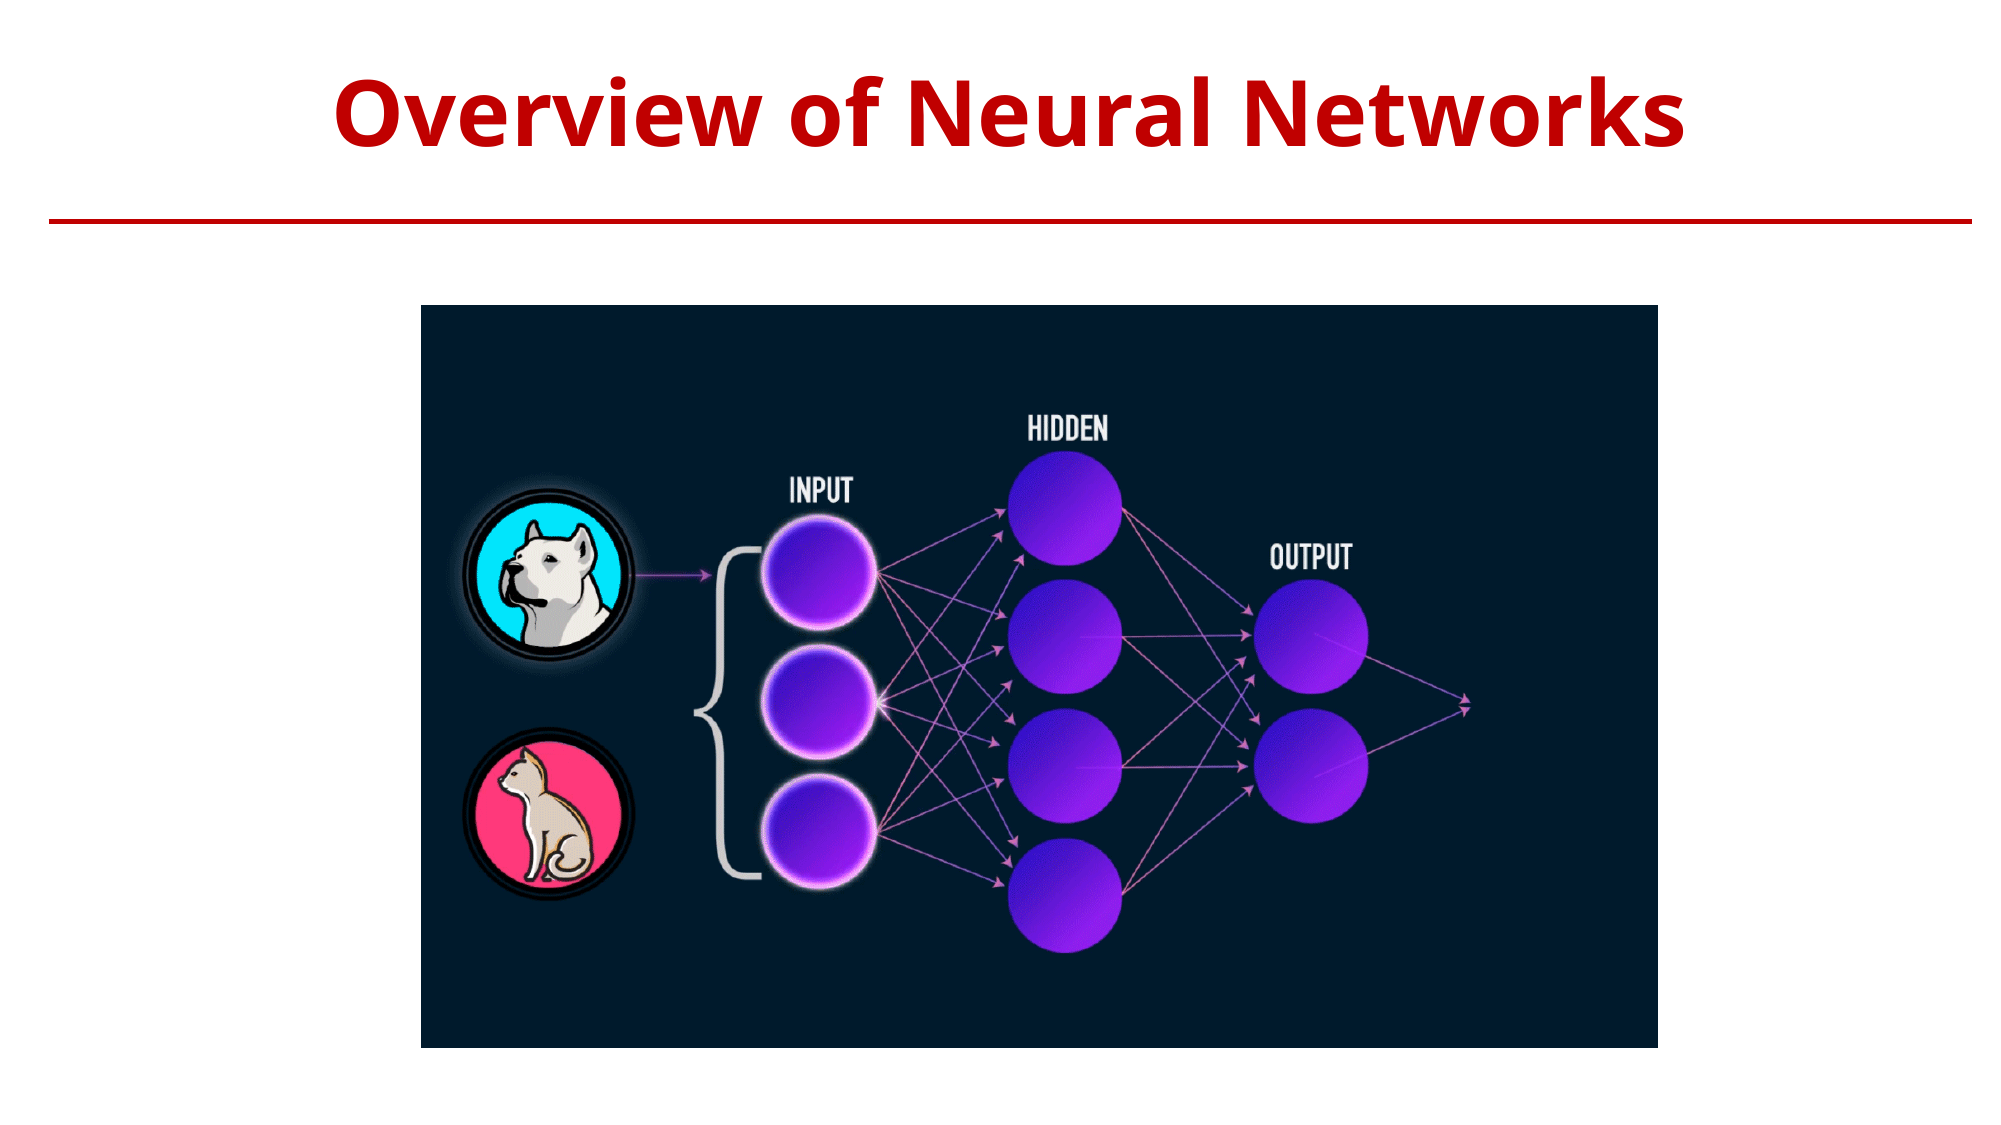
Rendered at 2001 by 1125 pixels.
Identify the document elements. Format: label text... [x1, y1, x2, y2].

picture [421, 305, 1658, 1048]
title Overview of Neural Networks [48, 41, 1972, 192]
